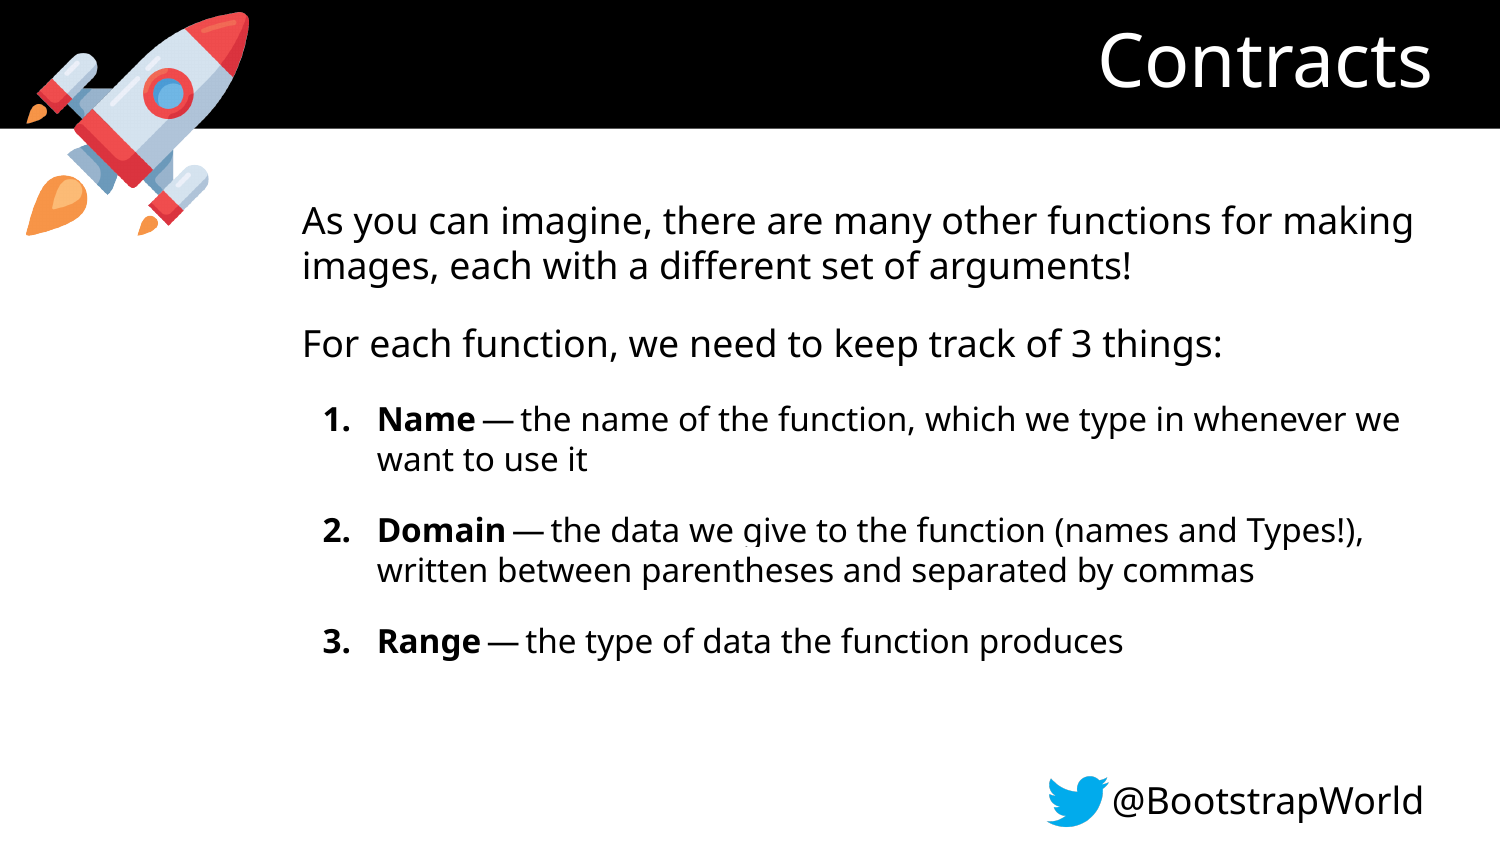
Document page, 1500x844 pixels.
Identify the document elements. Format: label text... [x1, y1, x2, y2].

title Contracts [286, 0, 1449, 92]
picture [26, 12, 249, 236]
picture [1037, 771, 1118, 832]
list As you can imagine, there are many other functions for making images, each with a different set of arguments! For each function, we need to keep track of 3 things: Name — the name of the function, which we type in whenever we want to use it Domain — the data we give to the function (names and Types!), written between parentheses and separated by commas Range — the type of data the function produces [286, 181, 1433, 743]
